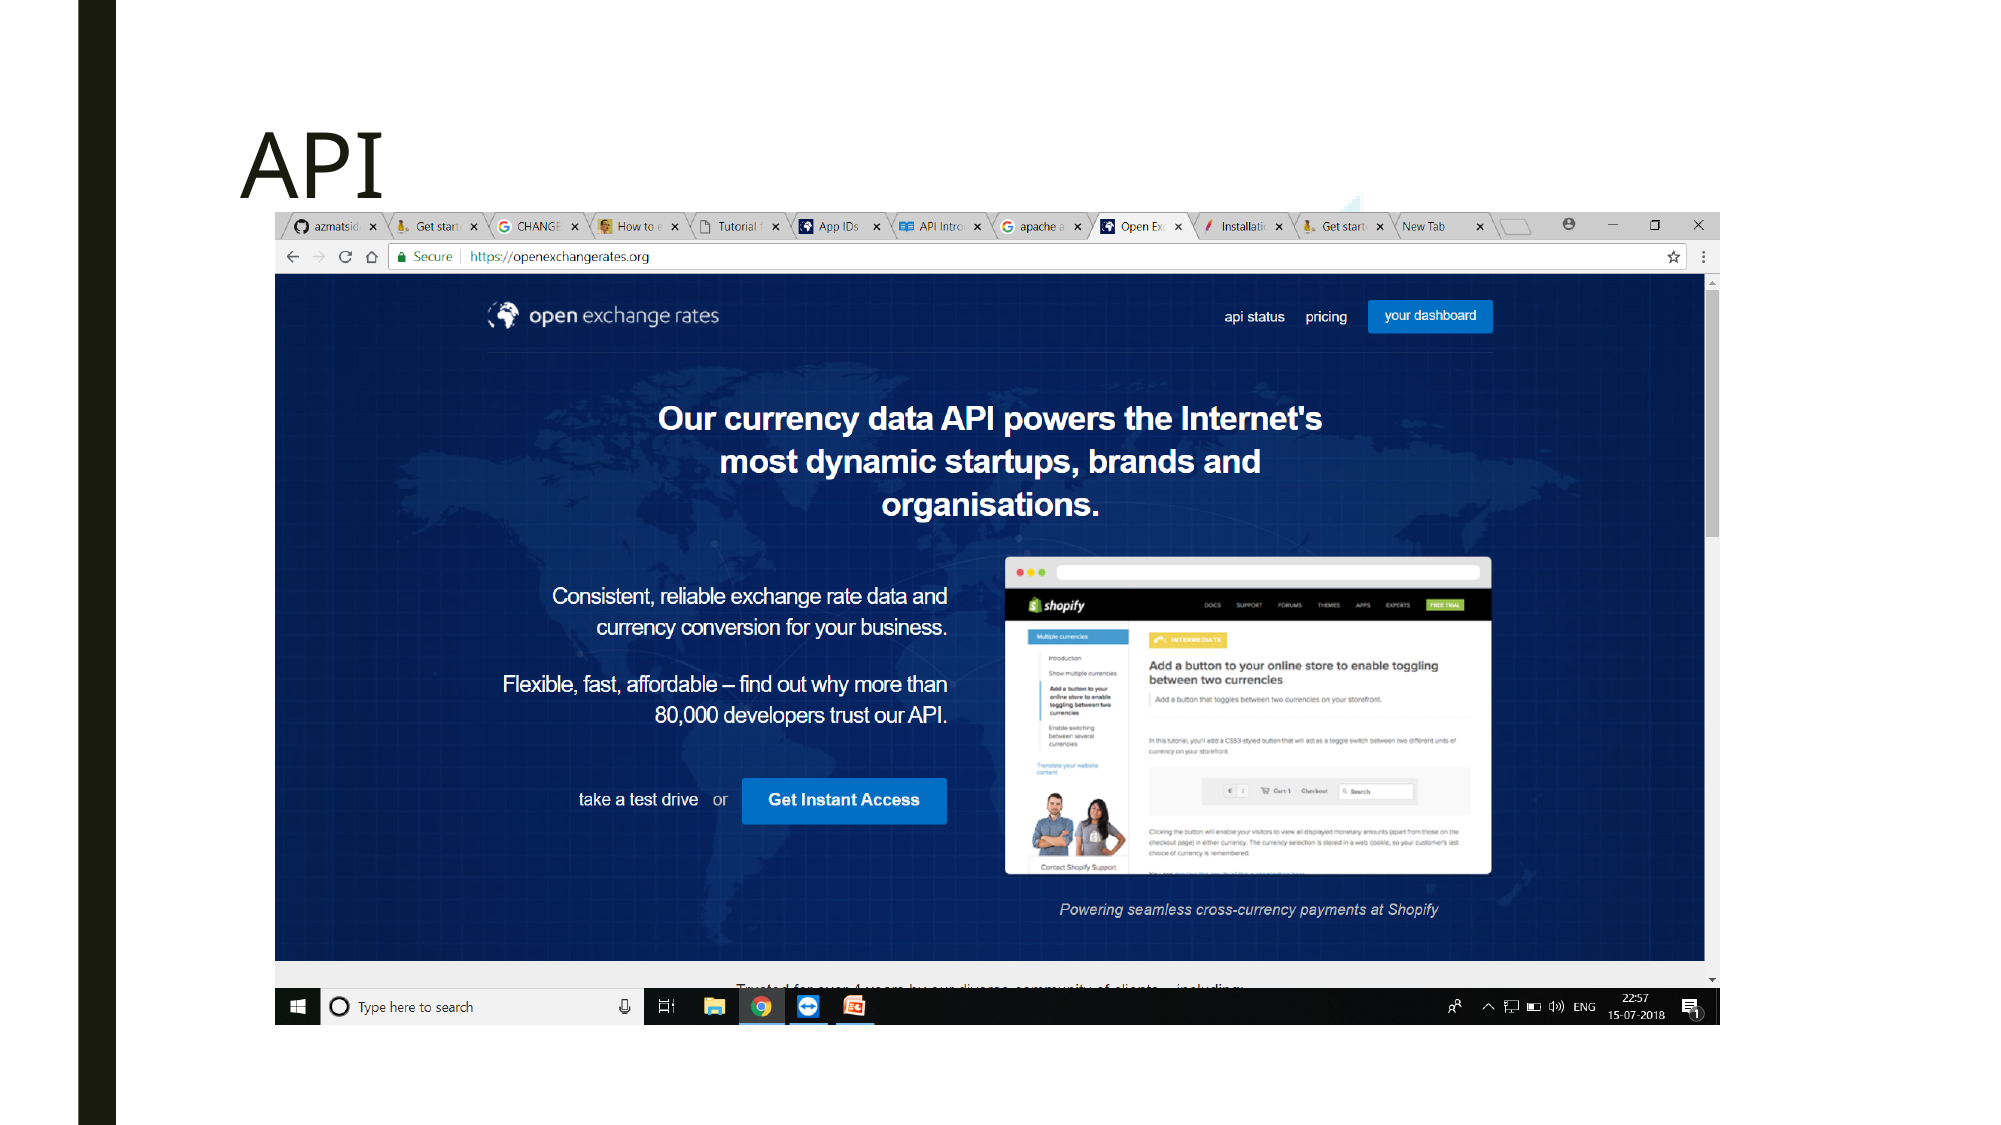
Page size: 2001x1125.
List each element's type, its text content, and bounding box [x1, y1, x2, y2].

picture [274, 212, 1720, 1025]
title API [225, 112, 1800, 357]
